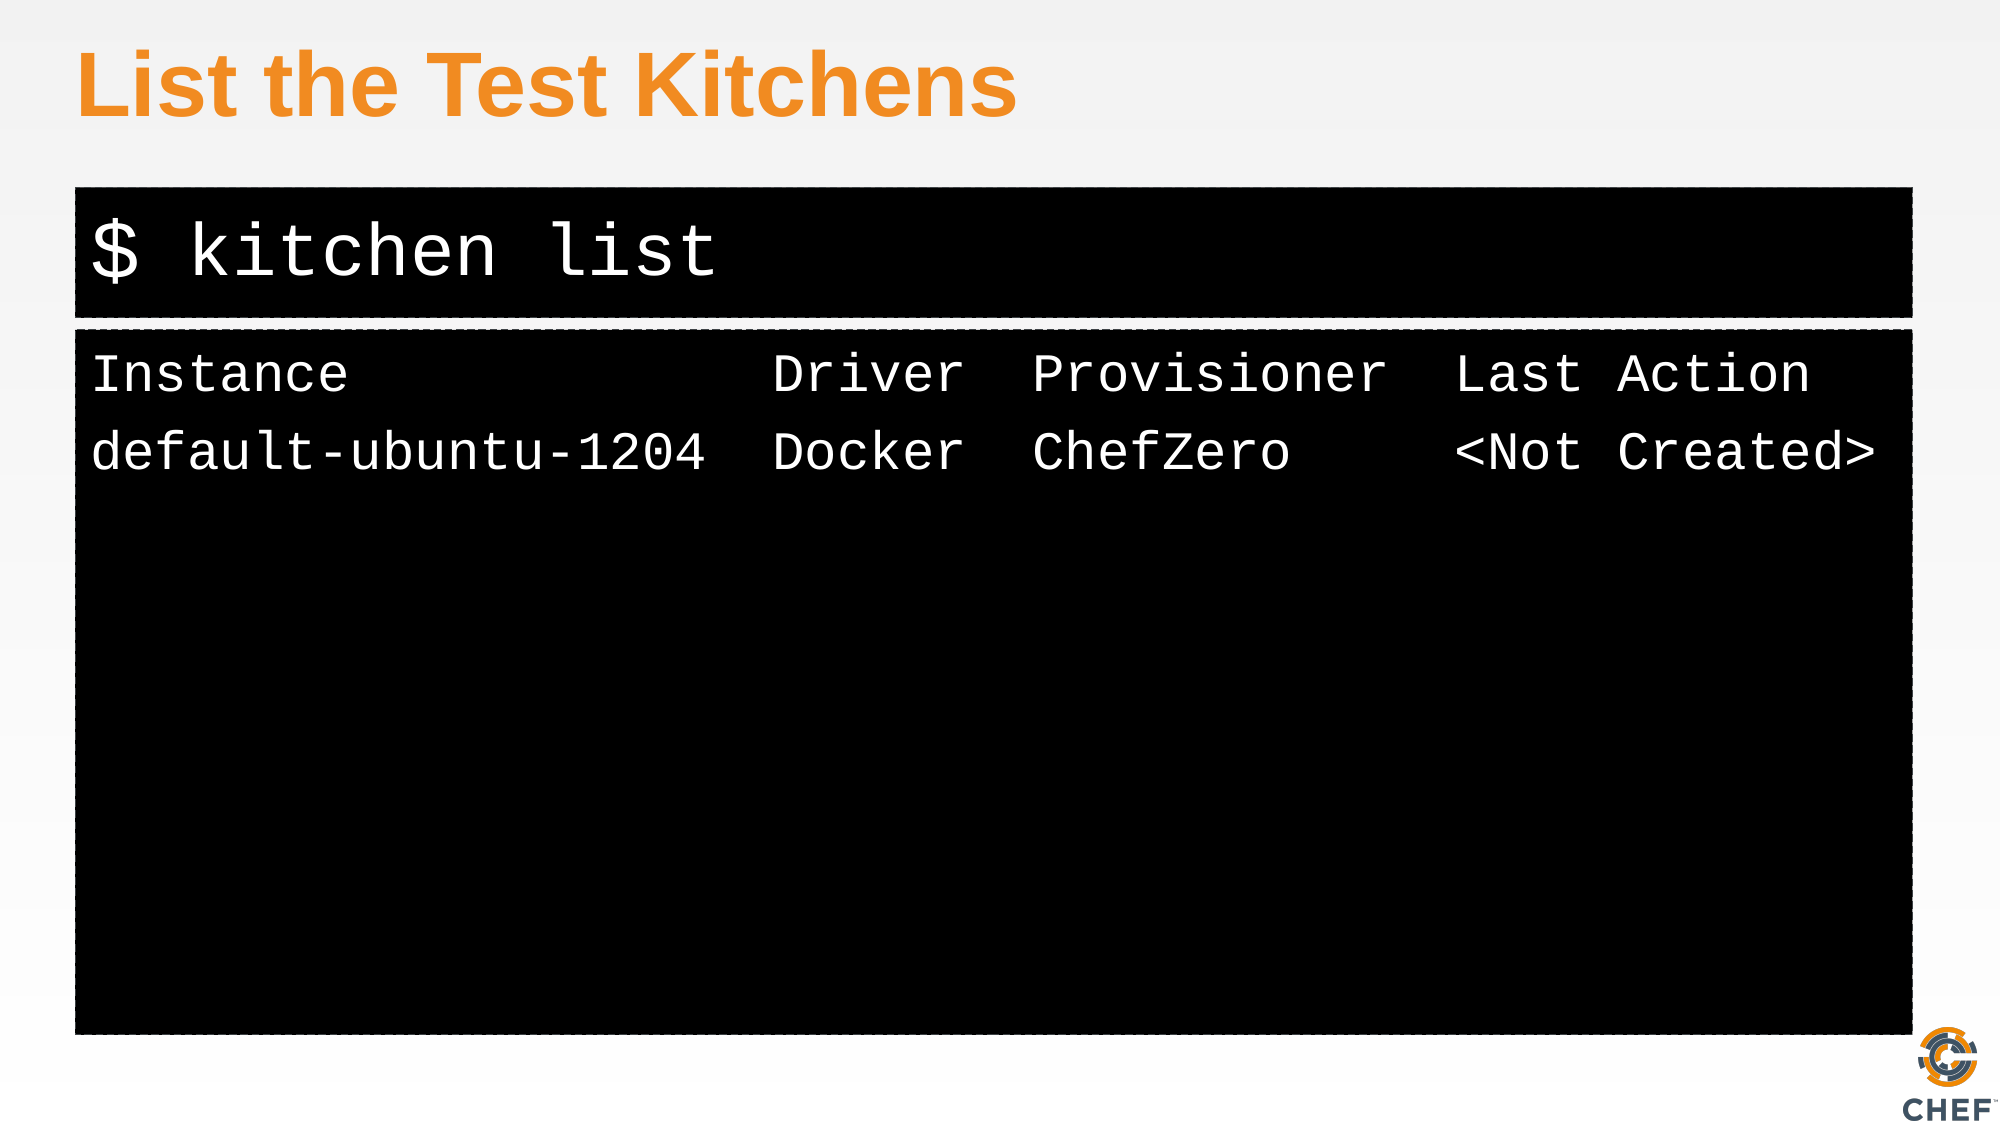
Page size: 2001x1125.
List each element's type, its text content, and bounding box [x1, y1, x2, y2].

picture [1903, 1027, 1998, 1121]
list Instance Driver Provisioner Last Action default-ubuntu-1204 Docker ChefZero <Not Created> [75, 329, 1913, 1035]
list kitchen list [172, 201, 1908, 291]
title List the Test Kitchens [75, 37, 1913, 140]
